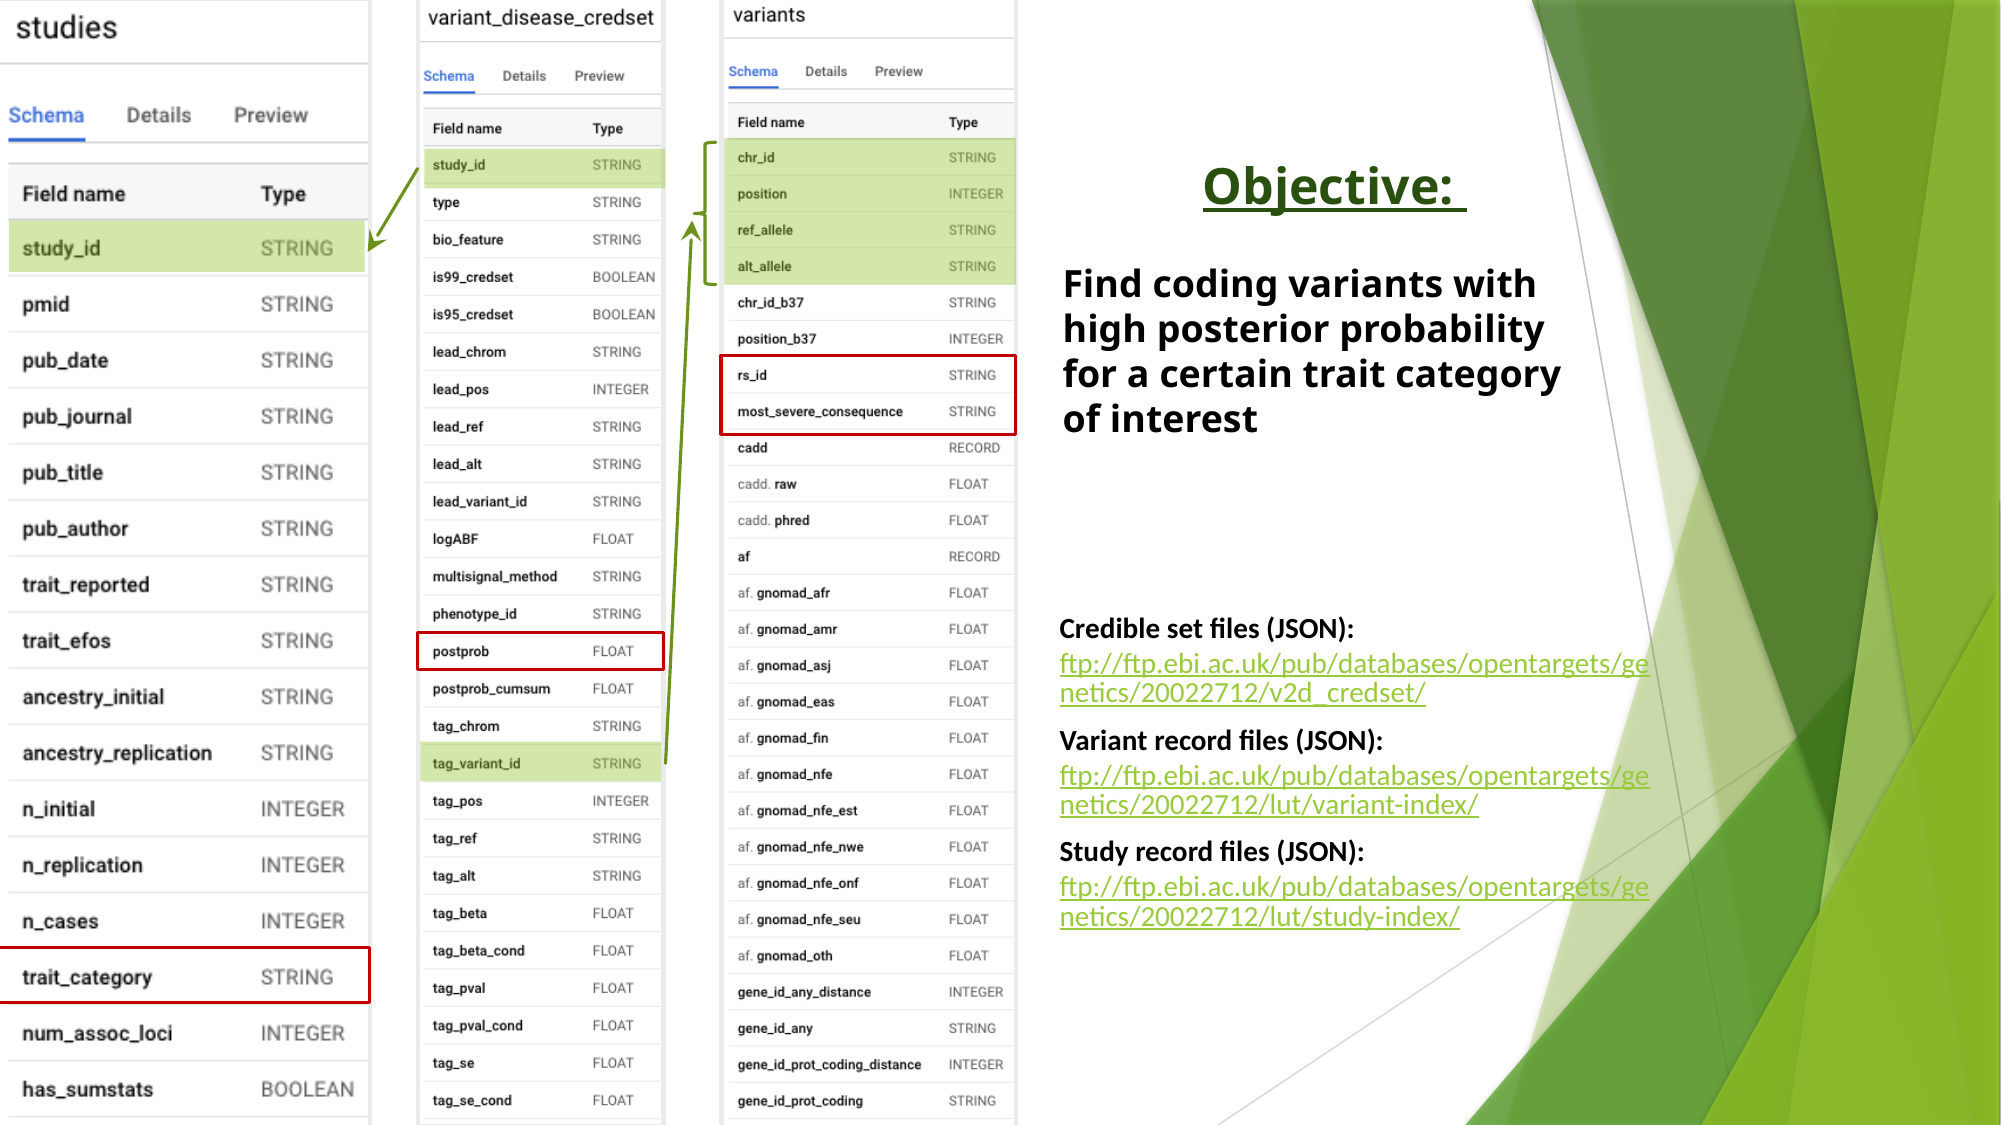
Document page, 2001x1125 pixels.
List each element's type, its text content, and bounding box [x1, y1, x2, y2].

picture [0, 0, 369, 1125]
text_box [367, 168, 419, 253]
text_box Objective: Find coding variants with high posterior probability for a certain trait category of interest [1047, 147, 1622, 447]
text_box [665, 219, 693, 764]
text_box [693, 141, 717, 286]
picture [723, 0, 1015, 1125]
text_box Credible set files (JSON): ftp://ftp.ebi.ac.uk/pub/databases/opentargets/genetics/20022712/v2d_credset/ Variant record files (JSON): ftp://ftp.ebi.ac.uk/pub/databases/opentargets/genetics/20022712/lut/variant-index/ Study record files (JSON): ftp://ftp.ebi.ac.uk/pub/databases/opentargets/genetics/20022712/lut/study-index/ [1044, 602, 1674, 852]
picture [419, 0, 662, 1125]
